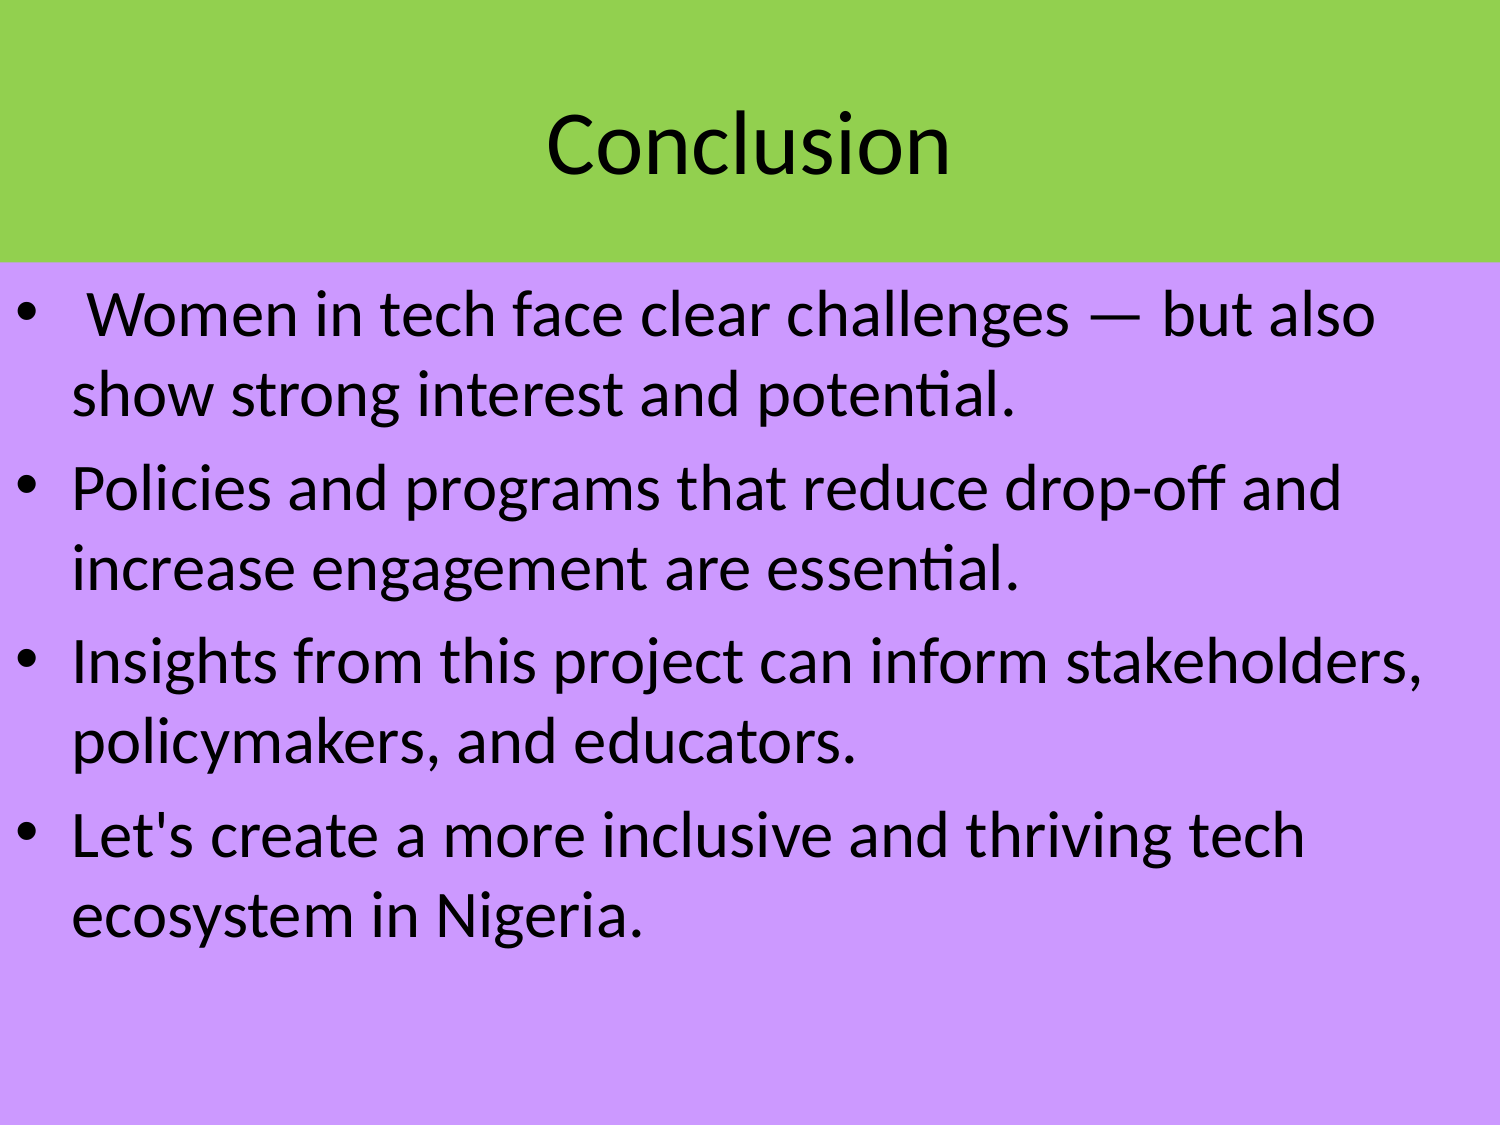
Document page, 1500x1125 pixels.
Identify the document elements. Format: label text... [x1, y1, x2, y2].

title Conclusion [0, 0, 1500, 262]
list Women in tech face clear challenges — but also show strong interest and potential. Policies and programs that reduce drop-off and increase engagement are essential. Insights from this project can inform stakeholders, policymakers, and educators. Let's create a more inclusive and thriving tech ecosystem in Nigeria. [0, 262, 1500, 1125]
